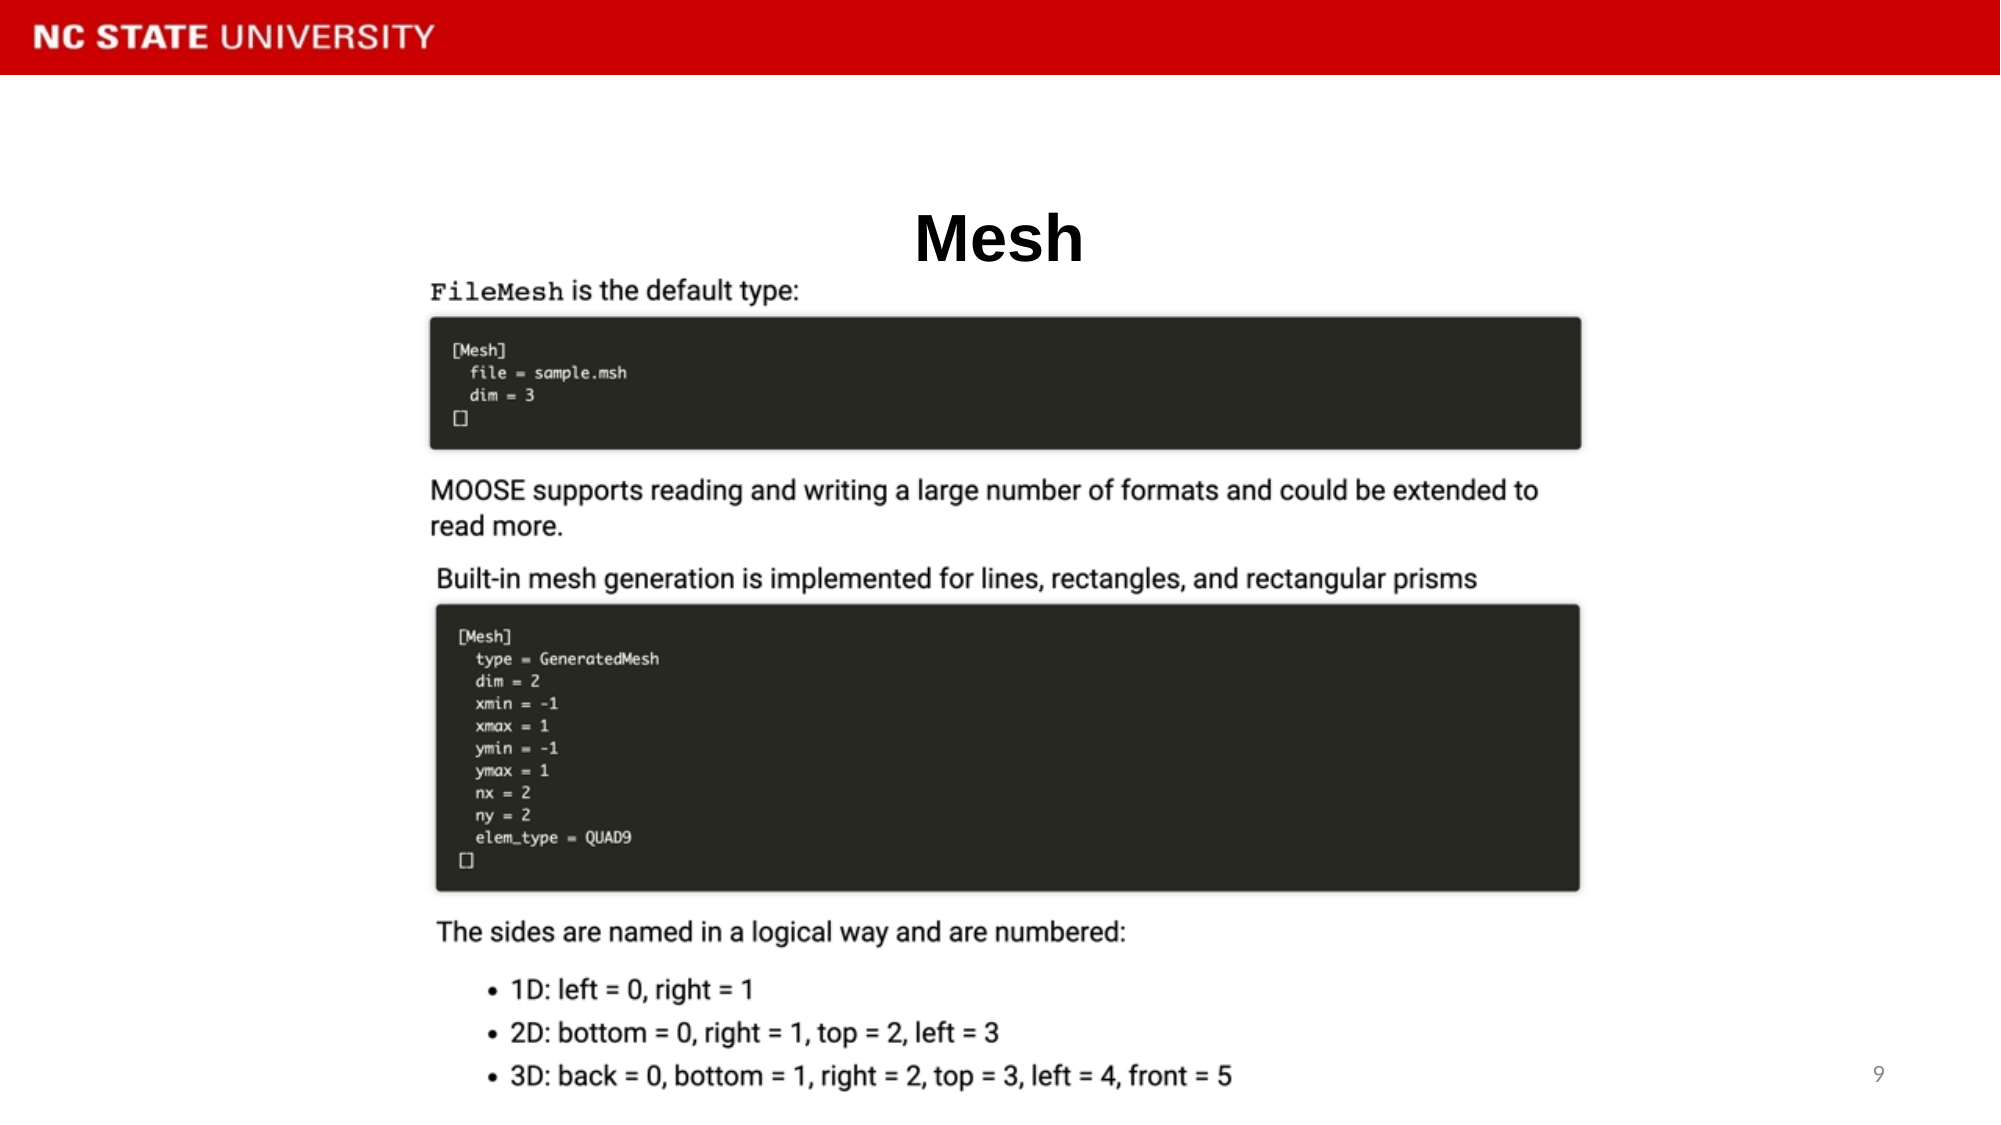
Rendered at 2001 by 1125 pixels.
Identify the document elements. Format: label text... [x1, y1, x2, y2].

picture [0, 0, 2000, 75]
slide_number 9 [1601, 1042, 1900, 1103]
title Mesh [99, 147, 1900, 323]
picture [418, 268, 1597, 1105]
